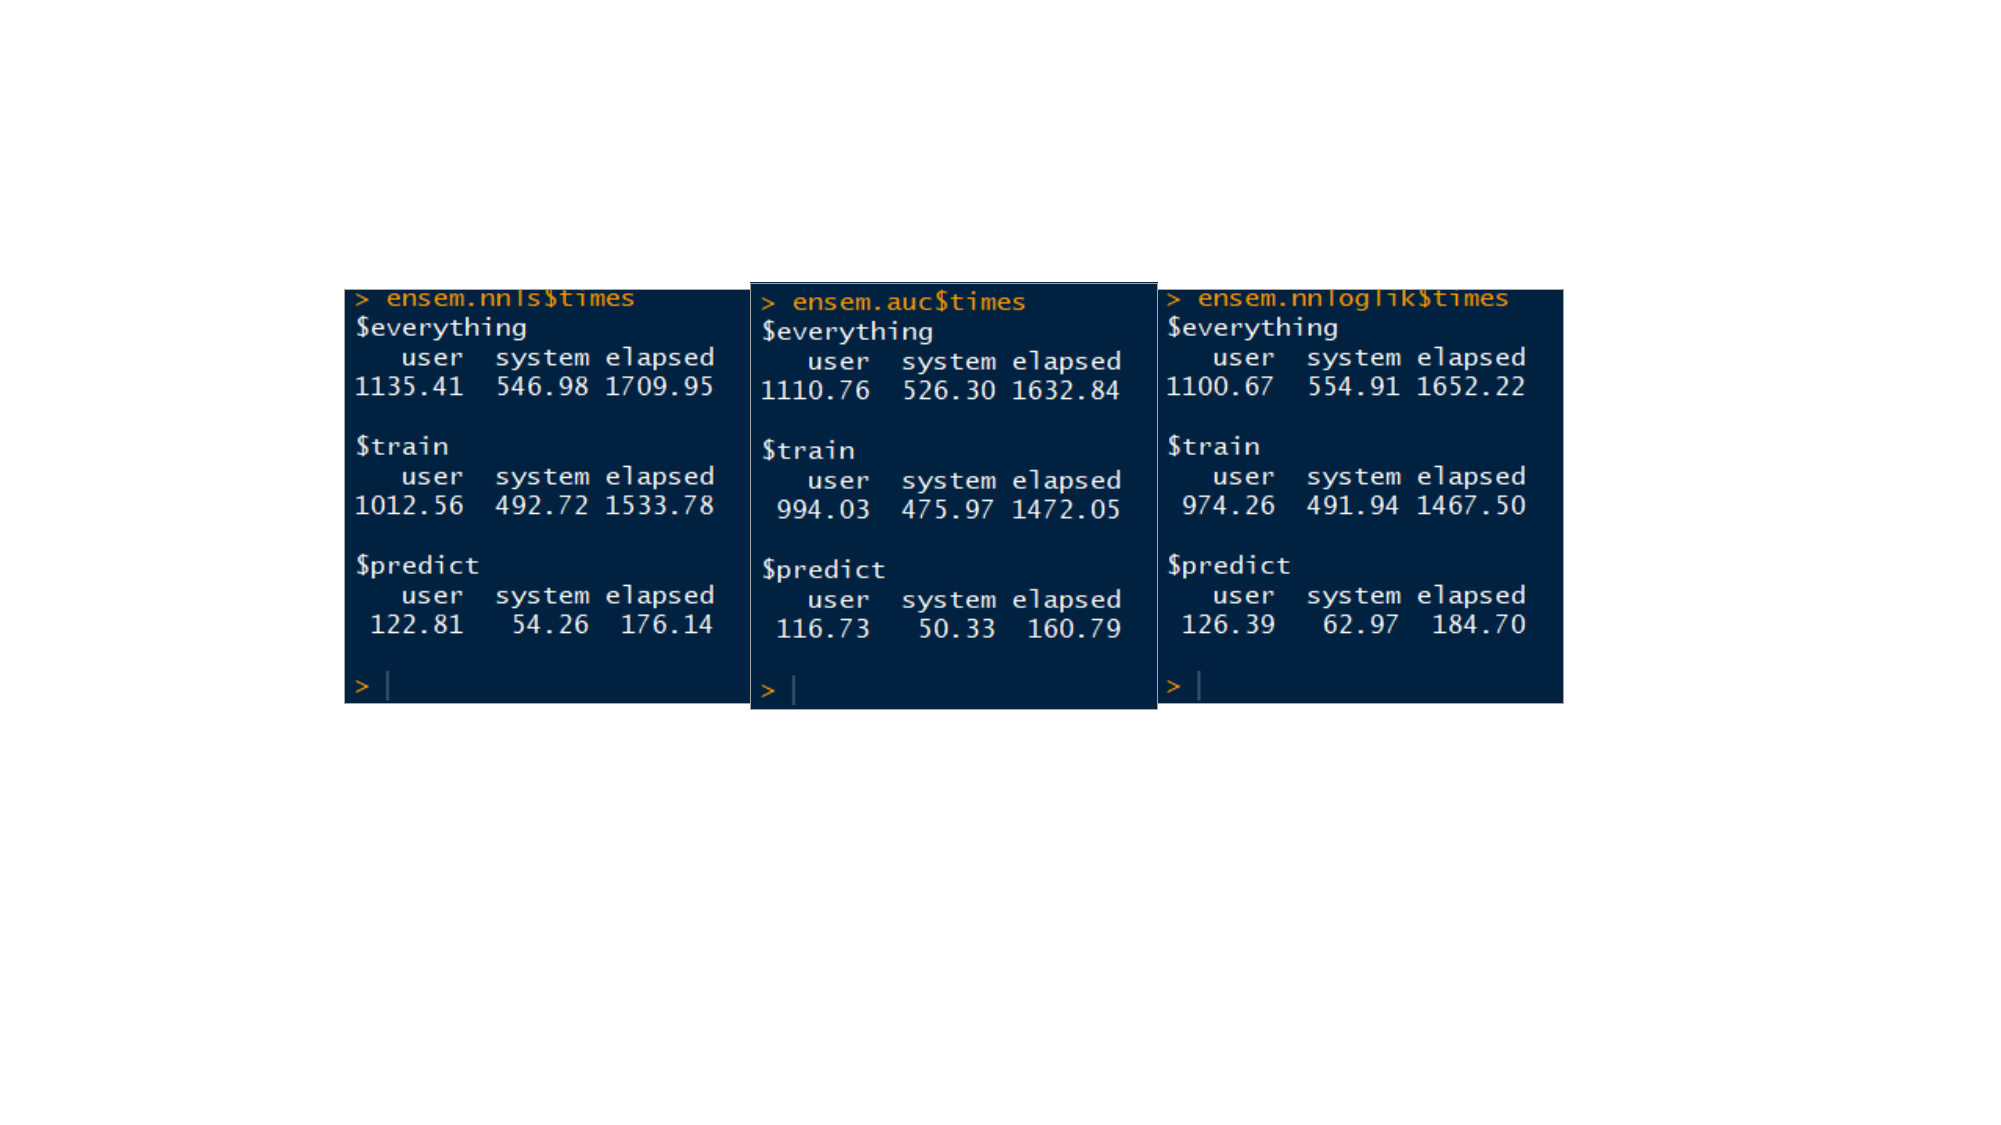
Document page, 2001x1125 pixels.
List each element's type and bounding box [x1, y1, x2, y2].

picture [344, 282, 1564, 710]
